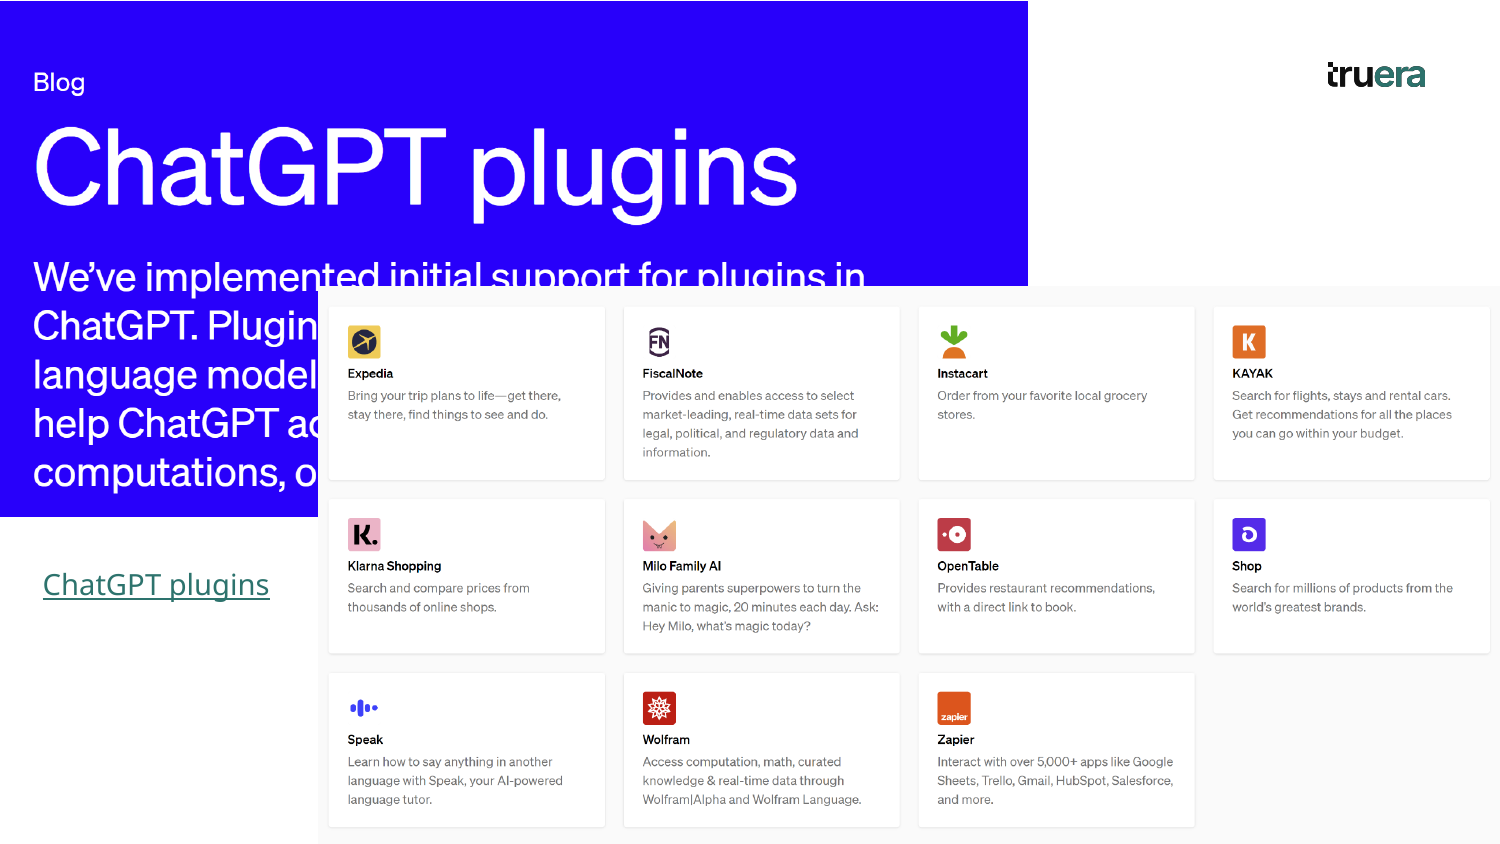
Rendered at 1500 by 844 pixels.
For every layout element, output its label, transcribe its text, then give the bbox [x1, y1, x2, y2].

picture [0, 1, 1500, 844]
list ChatGPT plugins [0, 566, 313, 657]
picture [1328, 62, 1425, 87]
